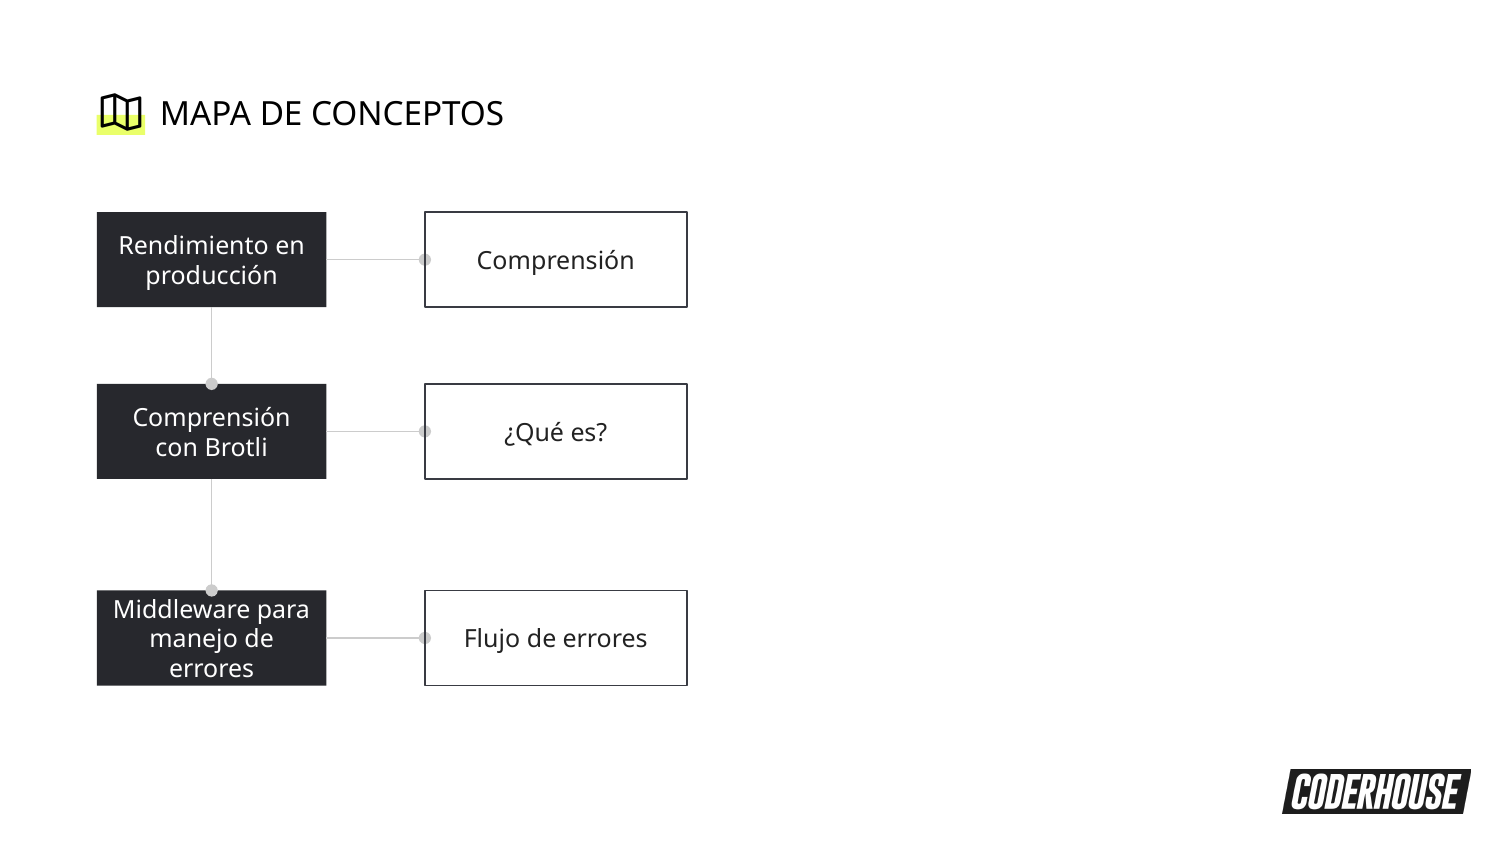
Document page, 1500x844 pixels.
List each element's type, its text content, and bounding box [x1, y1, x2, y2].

text_box Comprensión [424, 212, 687, 308]
text_box Rendimiento en producción [96, 212, 327, 308]
text_box Middleware para manejo de errores [96, 590, 327, 686]
text_box Flujo de errores [424, 590, 687, 686]
picture [95, 87, 146, 138]
text_box Comprensión con Brotli [96, 383, 327, 479]
picture [1281, 769, 1471, 814]
text_box MAPA DE CONCEPTOS [145, 76, 549, 147]
text_box ¿Qué es? [424, 383, 687, 479]
